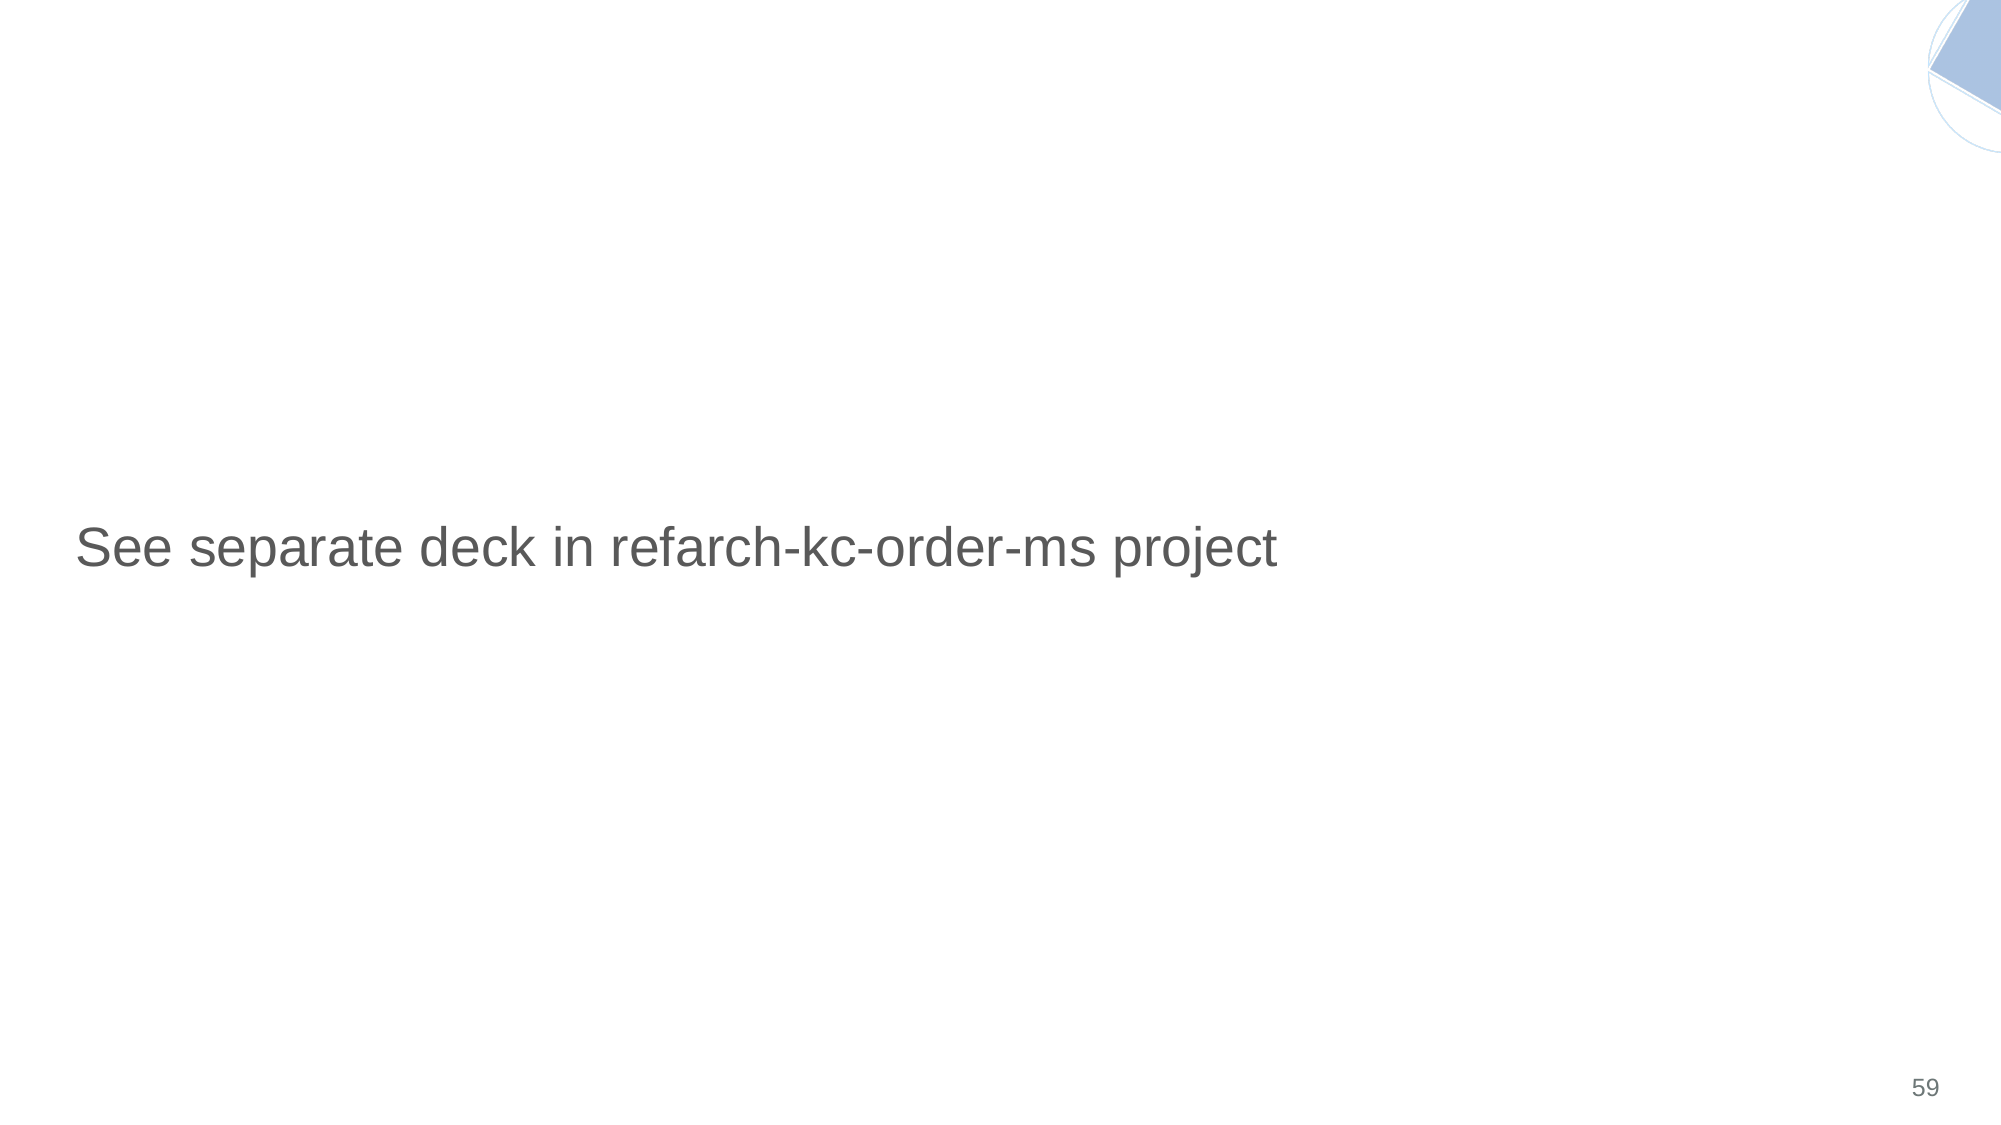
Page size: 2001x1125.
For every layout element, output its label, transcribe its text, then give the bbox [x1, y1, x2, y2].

list See separate deck in refarch-kc-order-ms project [75, 170, 1912, 1015]
text_box [1924, 0, 2001, 154]
slide_number 59 [1867, 1056, 1955, 1117]
